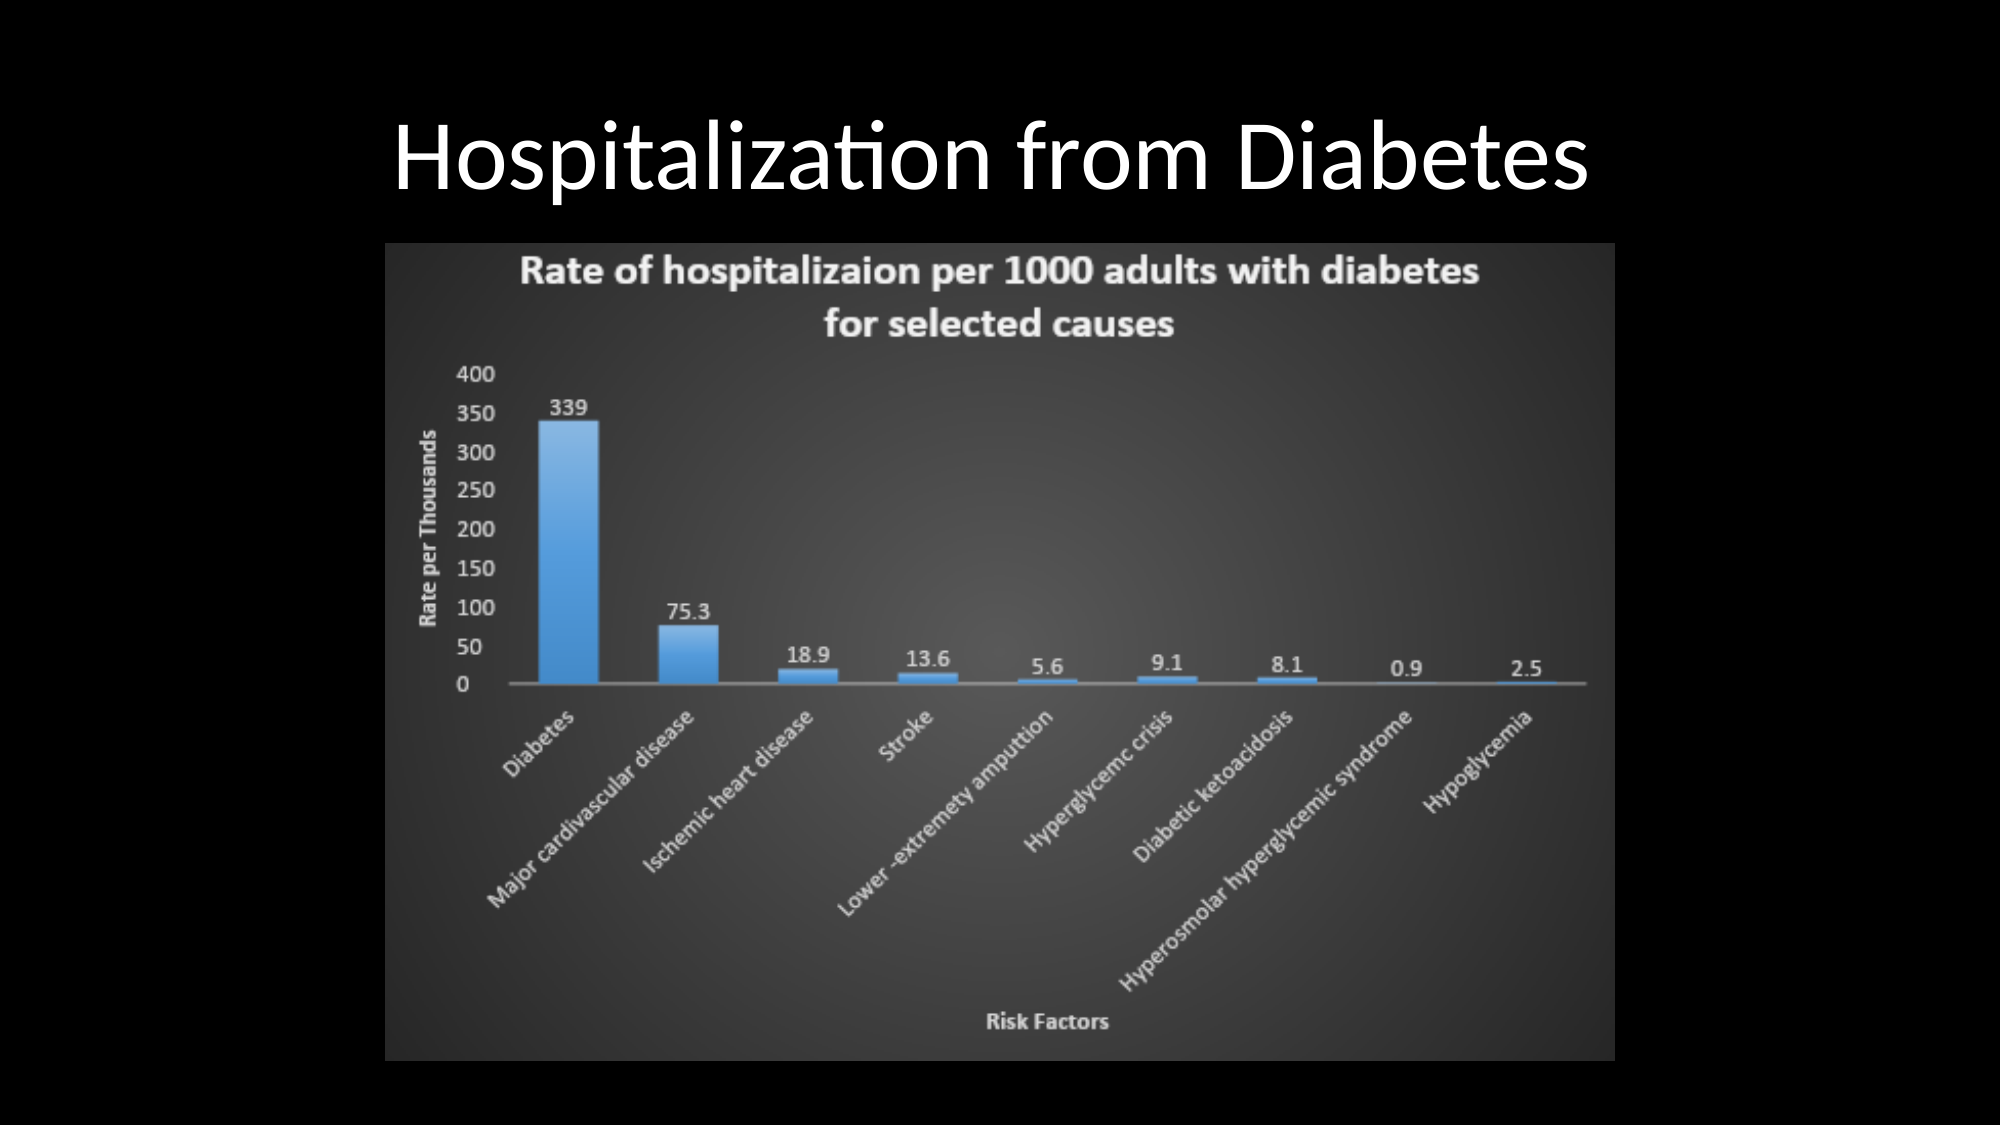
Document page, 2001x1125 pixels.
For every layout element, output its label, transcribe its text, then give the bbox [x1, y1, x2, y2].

picture [385, 243, 1615, 1062]
title Hospitalization from Diabetes [89, 48, 1895, 252]
